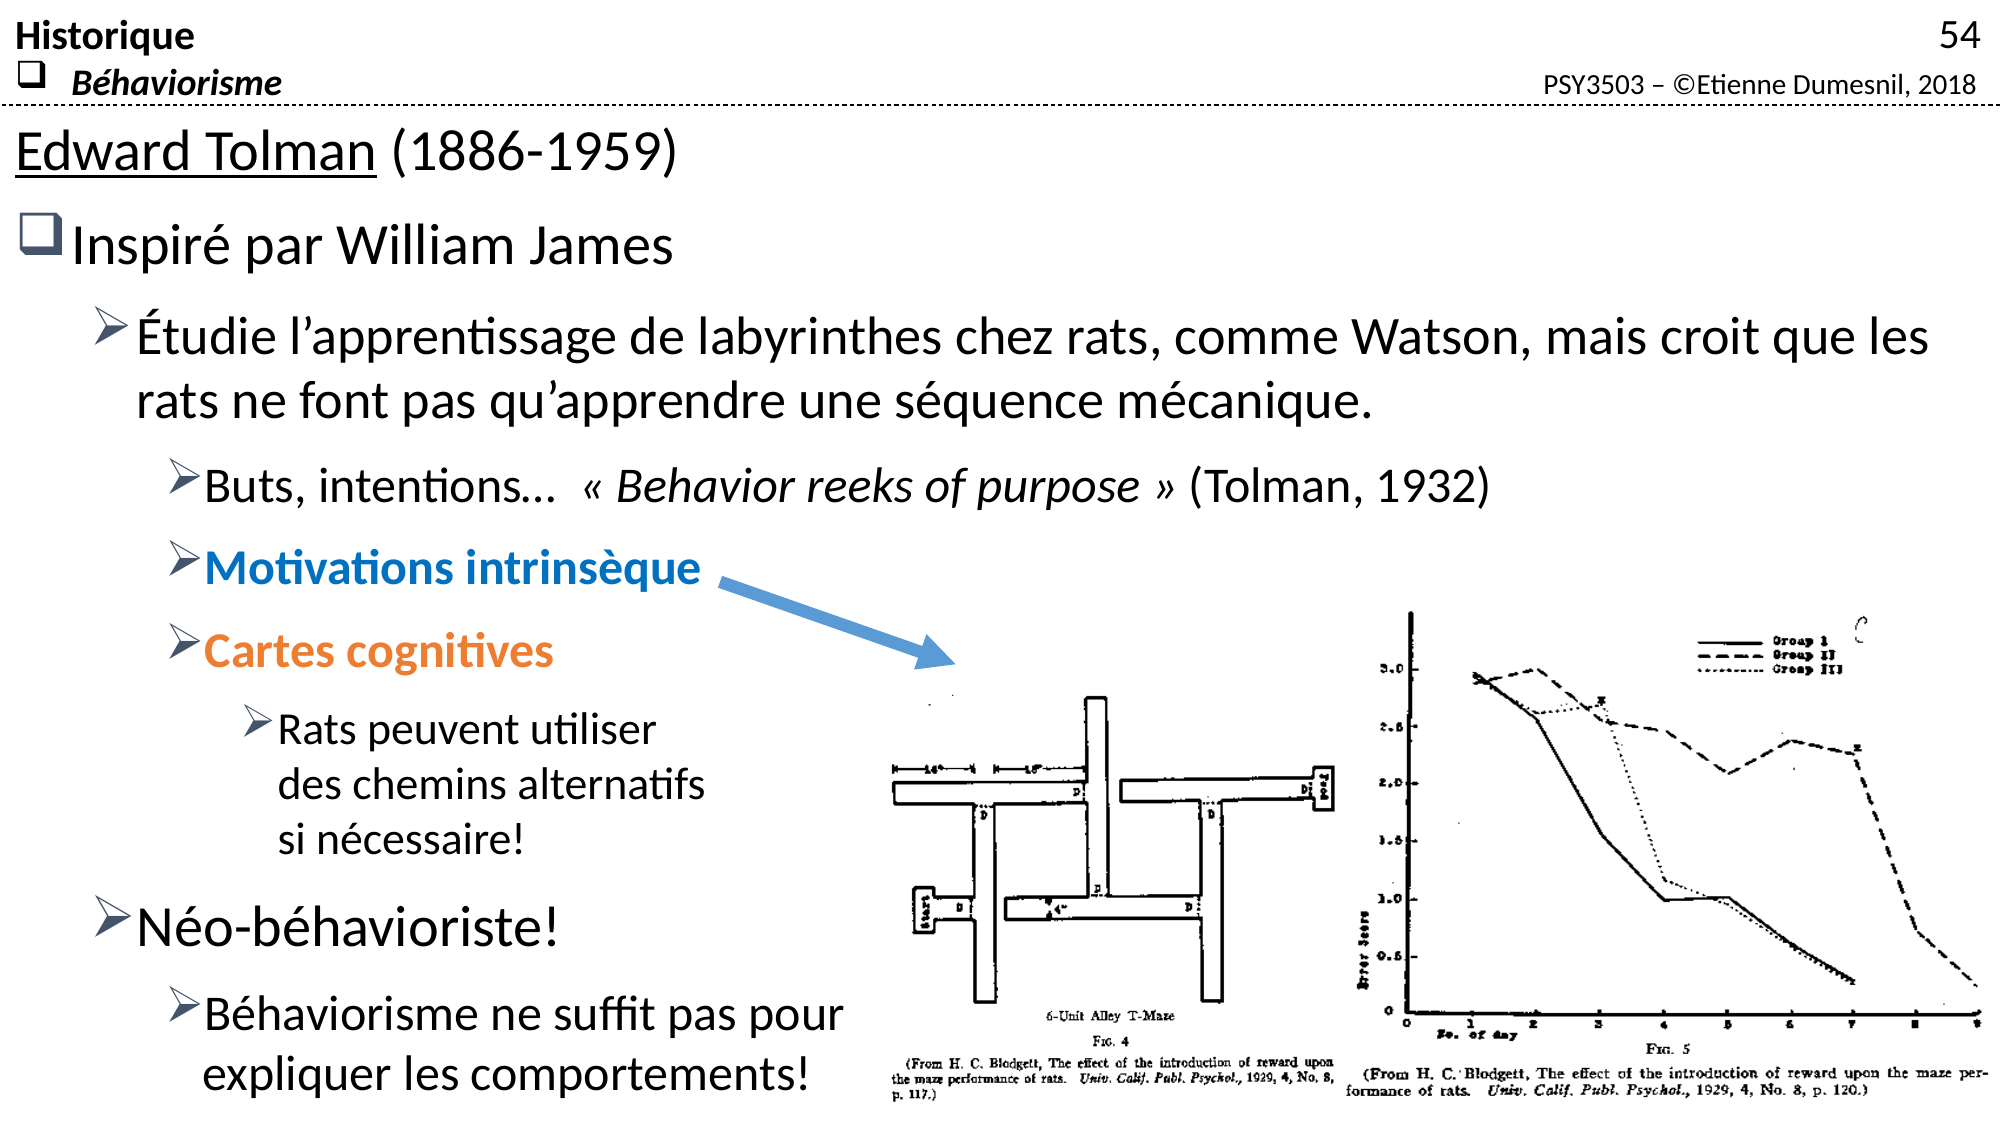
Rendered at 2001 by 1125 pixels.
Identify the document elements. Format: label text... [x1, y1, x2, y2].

picture [885, 602, 2000, 1103]
text_box Edward Tolman (1886-1959) Inspiré par William James Étudie l’apprentissage de labyrinthes chez rats, comme Watson, mais croit que les rats ne font pas qu’apprendre une séquence mécanique. Buts, intentions… « Behavior reeks of purpose » (Tolman, 1932) Motivations intrinsèque Cartes cognitives Rats peuvent utiliser des chemins alternatifs si nécessaire! Néo-béhavioriste! Béhaviorisme ne suffit pas pour expliquer les comportements! [0, 104, 2000, 1125]
text_box Historique Béhaviorisme [0, 0, 1530, 105]
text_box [719, 581, 956, 665]
